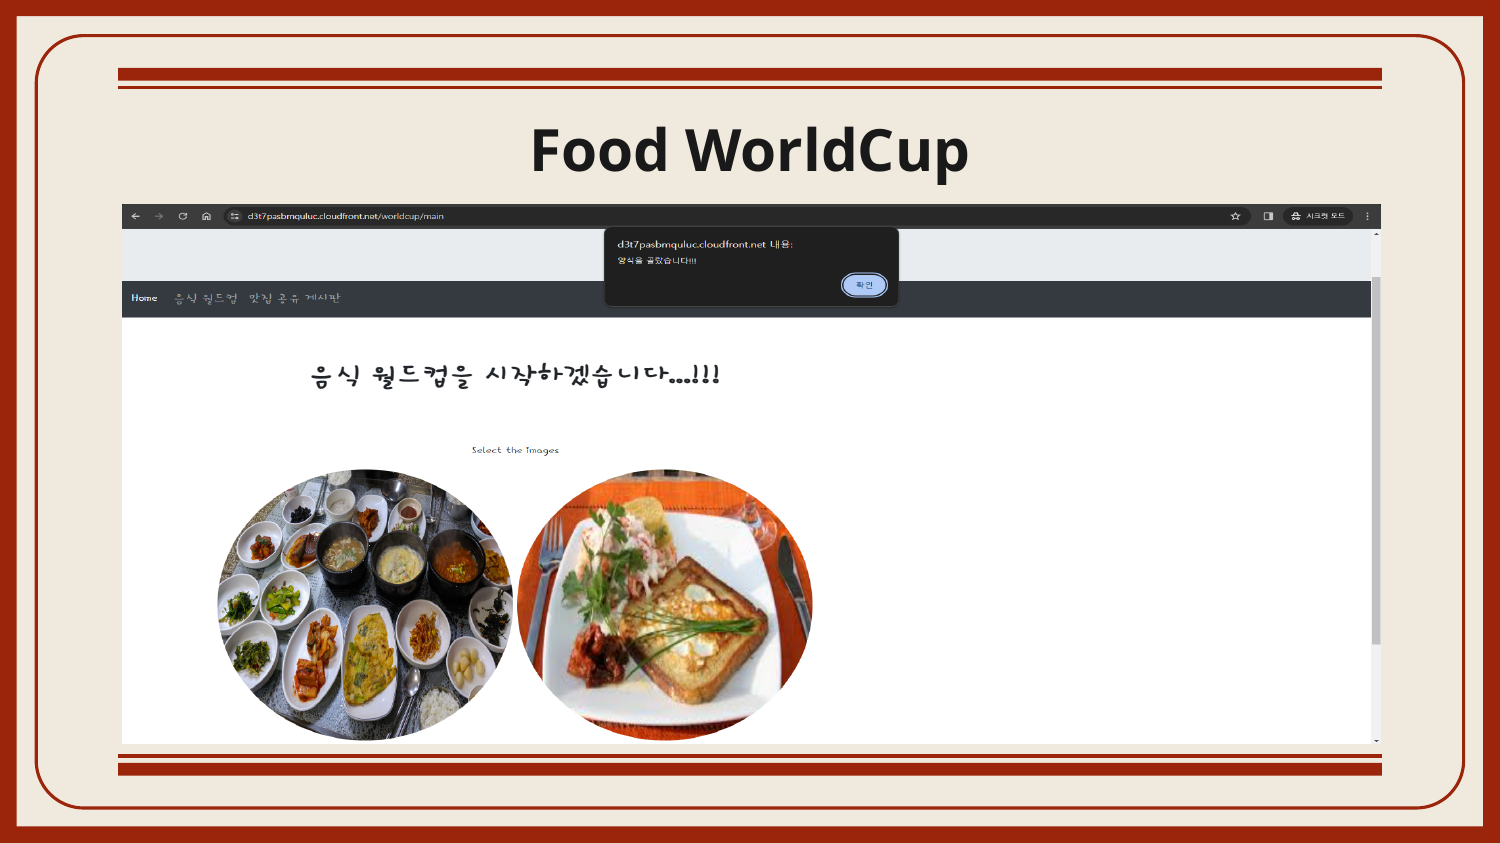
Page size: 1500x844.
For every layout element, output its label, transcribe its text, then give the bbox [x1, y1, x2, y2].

title Food WorldCup [118, 98, 1382, 192]
picture [122, 204, 1381, 745]
